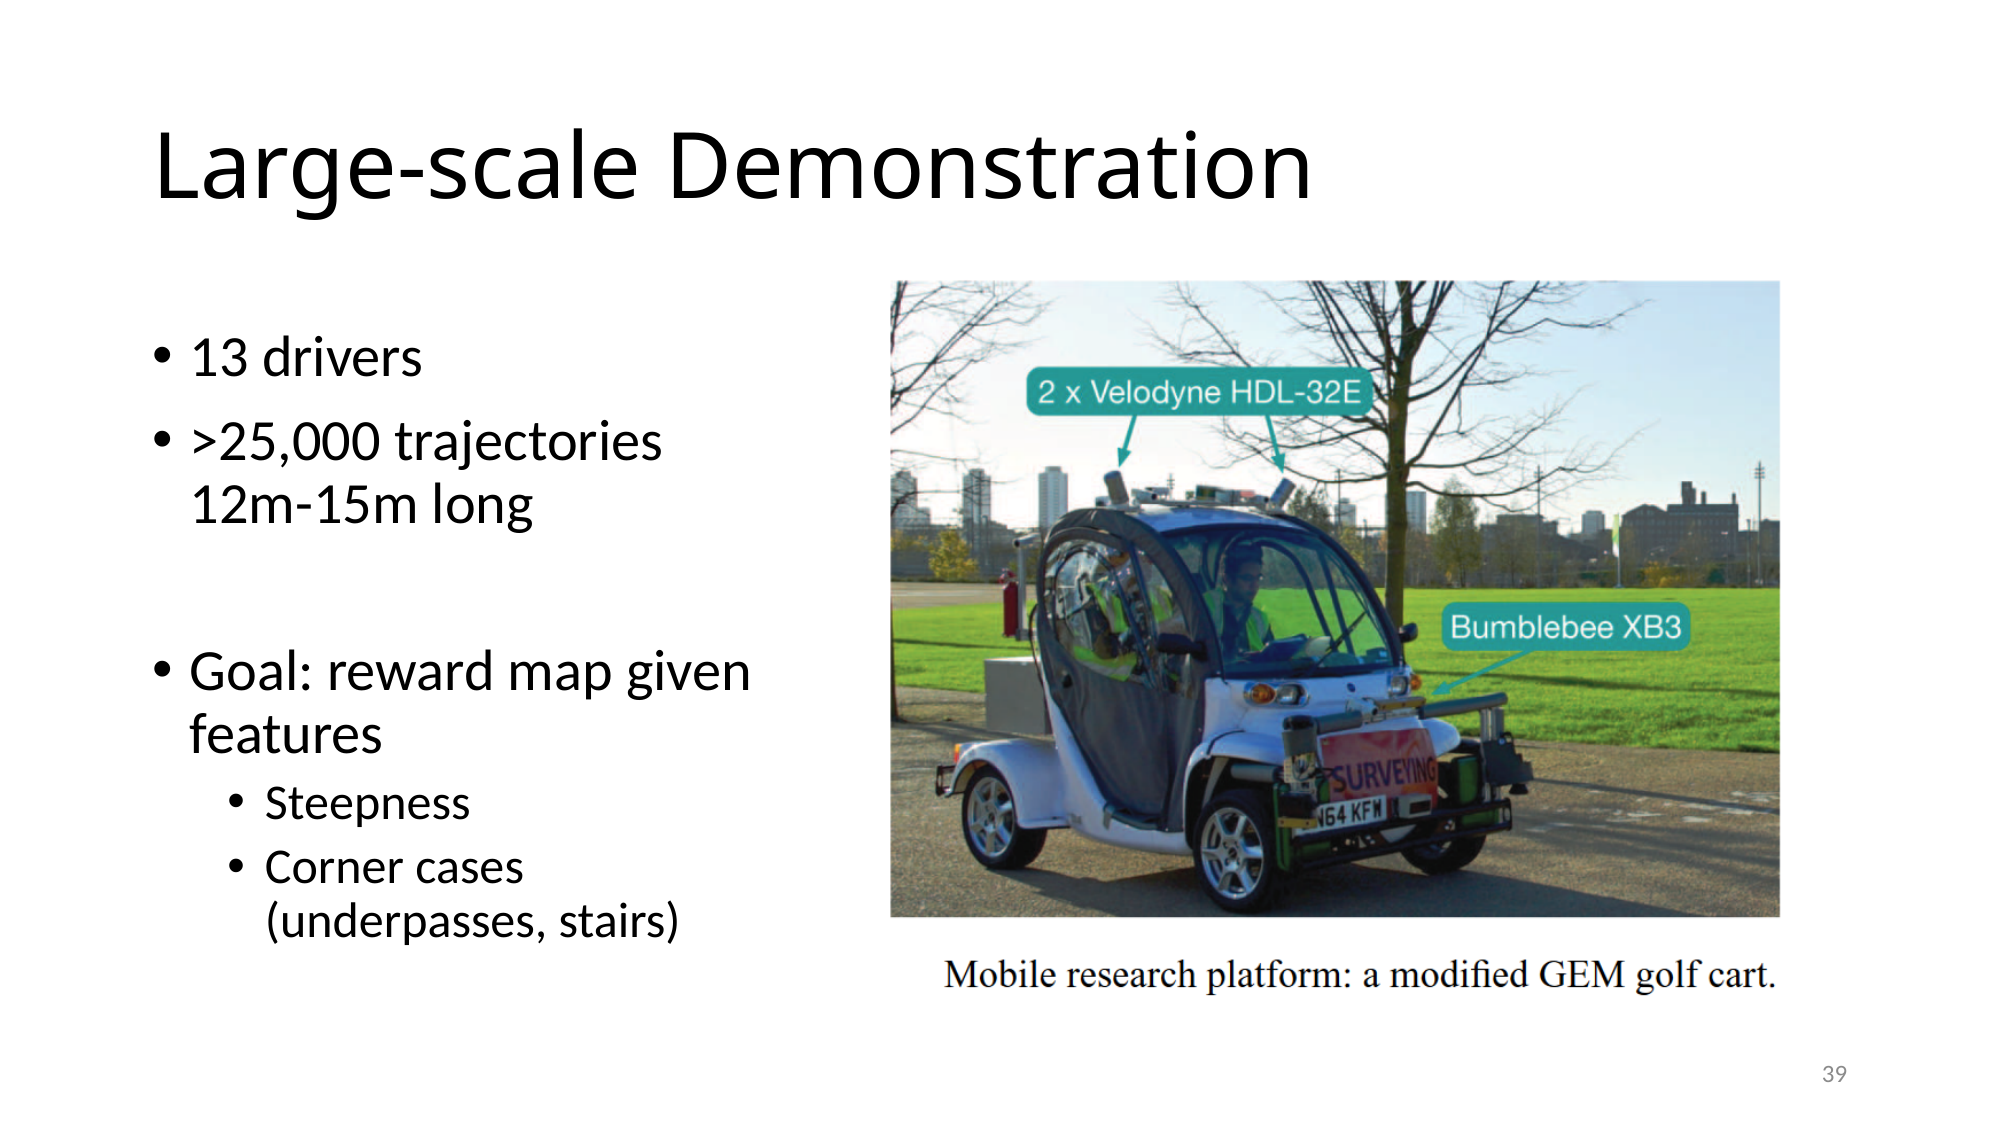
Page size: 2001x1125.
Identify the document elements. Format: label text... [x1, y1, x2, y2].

picture [879, 277, 1805, 1017]
title Large-scale Demonstration [137, 59, 1863, 278]
list 13 drivers >25,000 trajectories 12m-15m long Goal: reward map given features Steepness Corner cases (underpasses, stairs) [137, 318, 795, 984]
slide_number 39 [1412, 1042, 1863, 1103]
